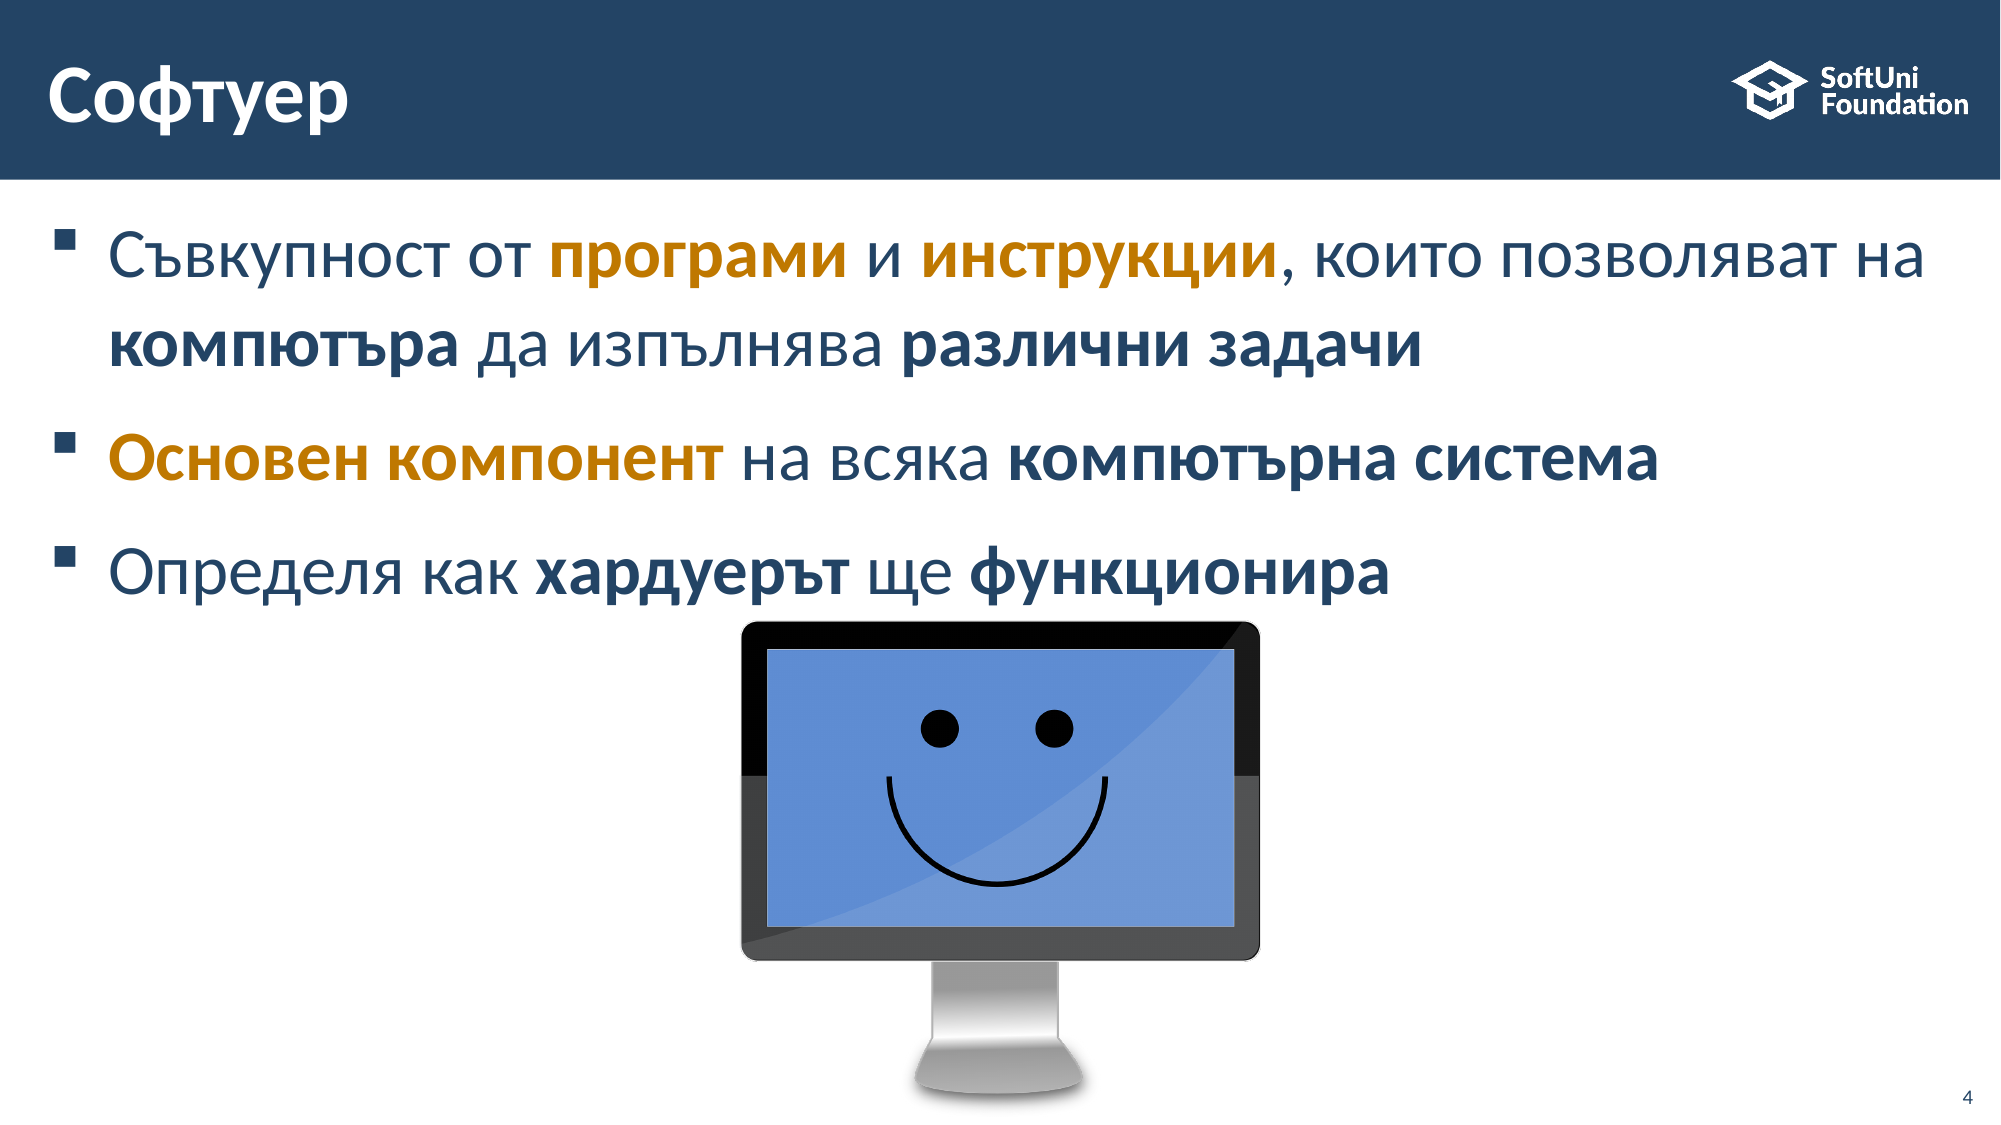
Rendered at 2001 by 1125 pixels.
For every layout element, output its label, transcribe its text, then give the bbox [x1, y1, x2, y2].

list Съвкупност от програми и инструкции, които позволяват на компютъра да изпълнява различни задачи Основен компонент на всяка компютърна система Определя как хардуерът ще функционира [31, 196, 1970, 1104]
slide_number 4 [1927, 1067, 1989, 1117]
title Софтуер [31, 16, 1716, 162]
picture [1731, 60, 1968, 120]
picture [739, 620, 1261, 1118]
